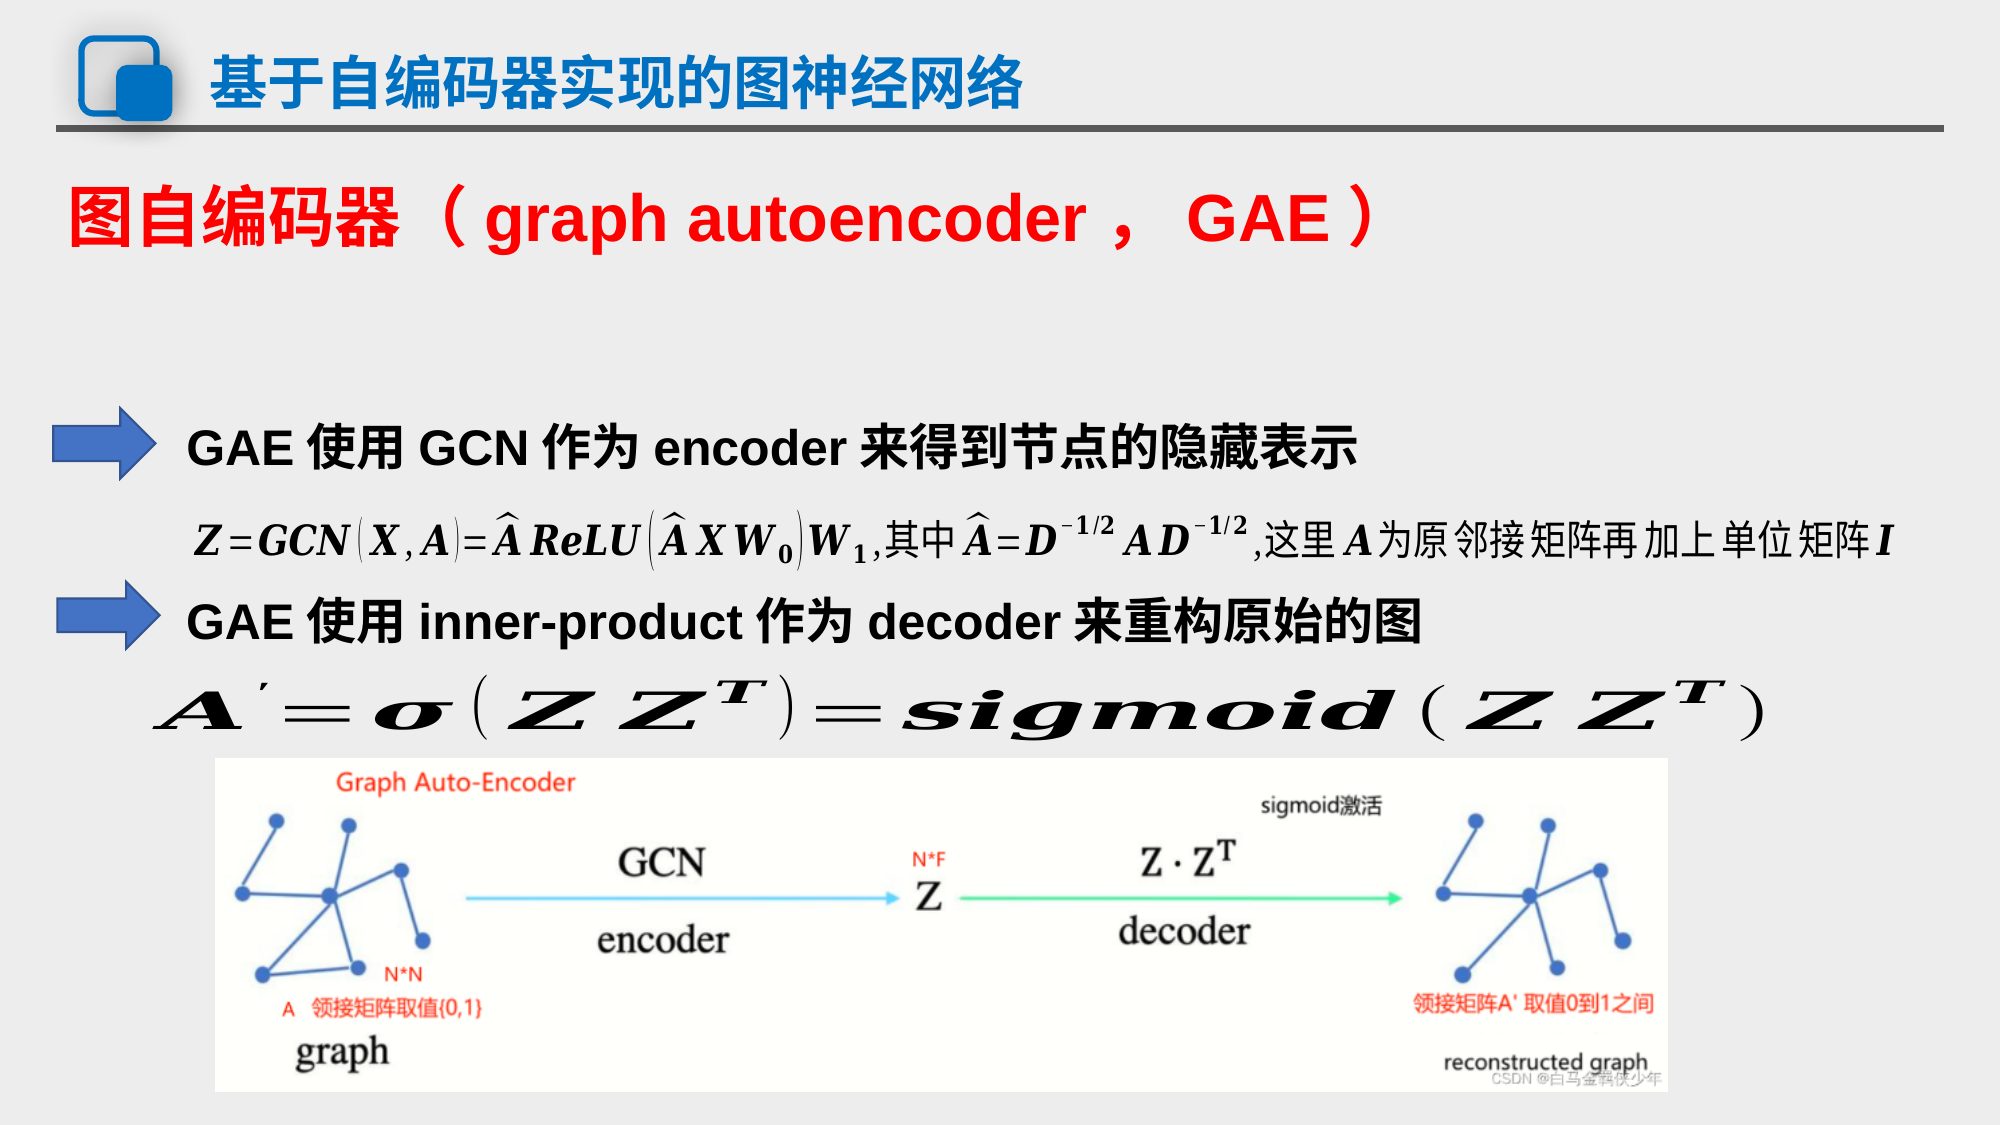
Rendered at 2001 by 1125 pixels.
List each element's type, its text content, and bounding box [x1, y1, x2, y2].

text_box [52, 405, 157, 482]
title 基于自编码器实现的图神经网络 [194, 48, 1613, 124]
text_box [56, 579, 162, 652]
text_box GAE使用inner-product作为decoder来重构原始的图 [171, 581, 1846, 657]
picture [215, 758, 1668, 1092]
text_box GAE使用GCN作为encoder来得到节点的隐藏表示 [171, 408, 1975, 483]
text_box 图自编码器（graph autoencoder，GAE） [53, 167, 1867, 263]
